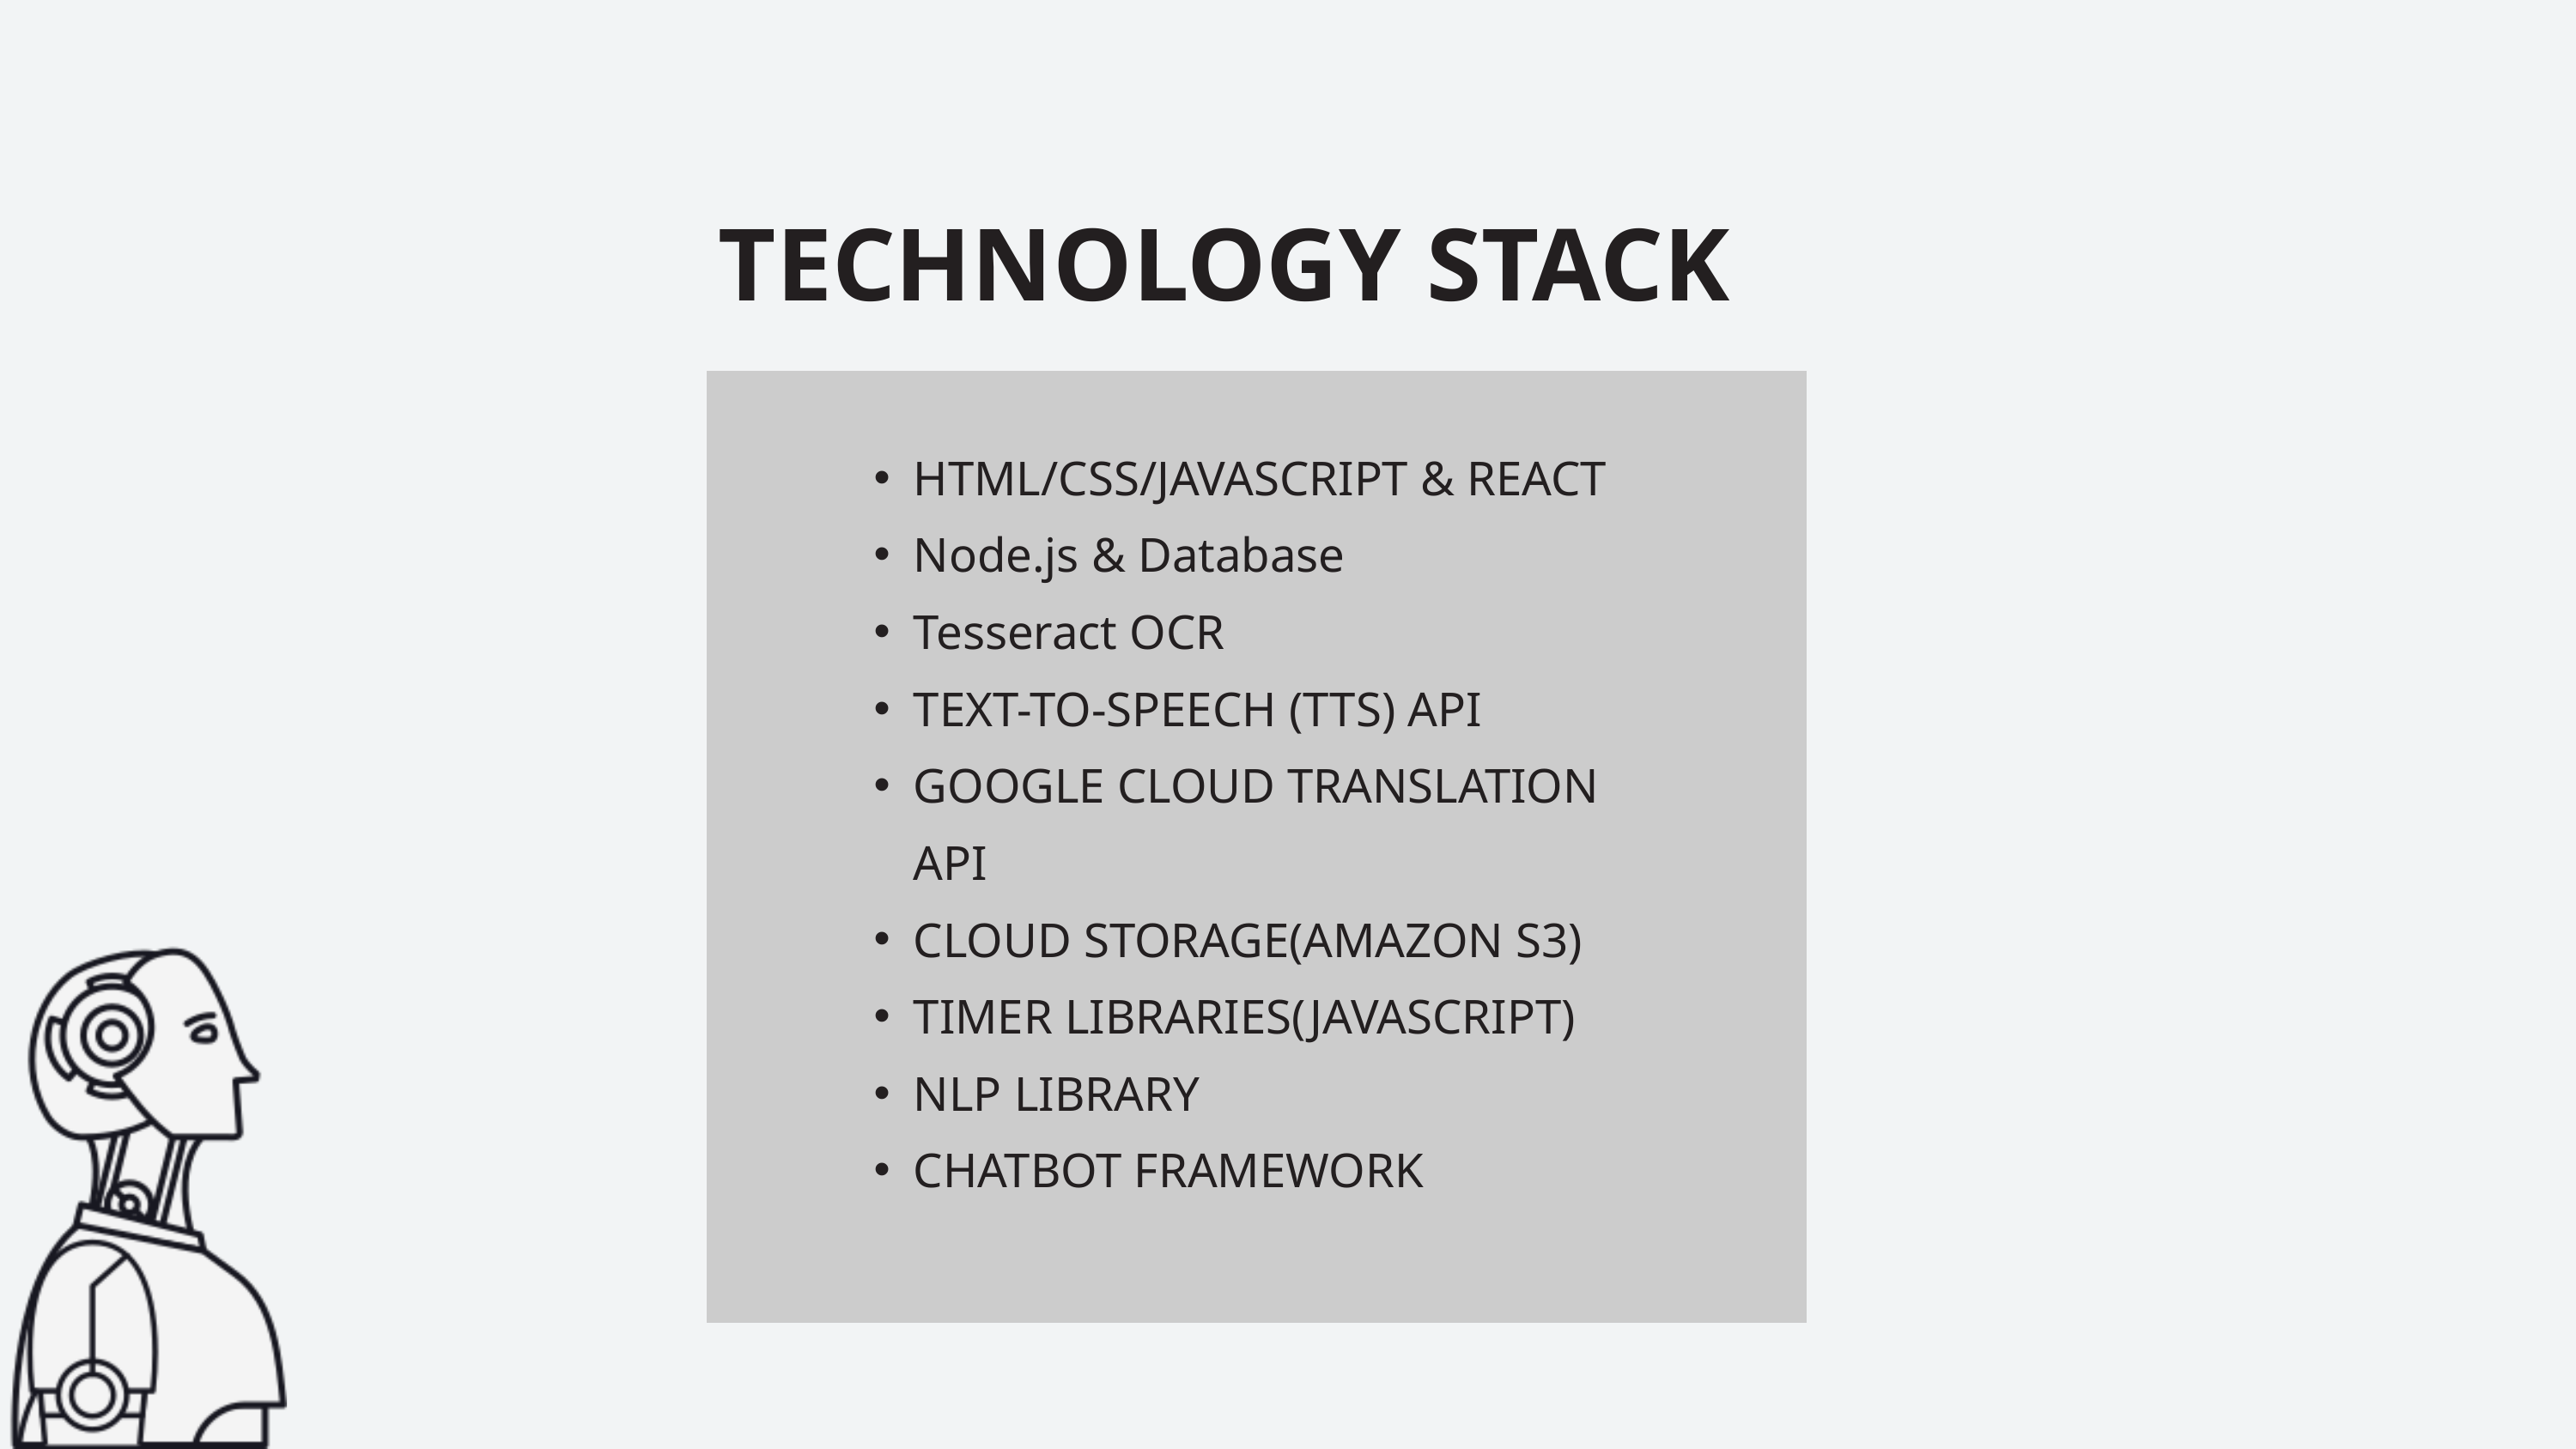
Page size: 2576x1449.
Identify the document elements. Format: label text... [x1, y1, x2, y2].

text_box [707, 361, 1807, 1324]
text_box [3, 941, 288, 1449]
text_box TECHNOLOGY STACK [702, 156, 1747, 321]
